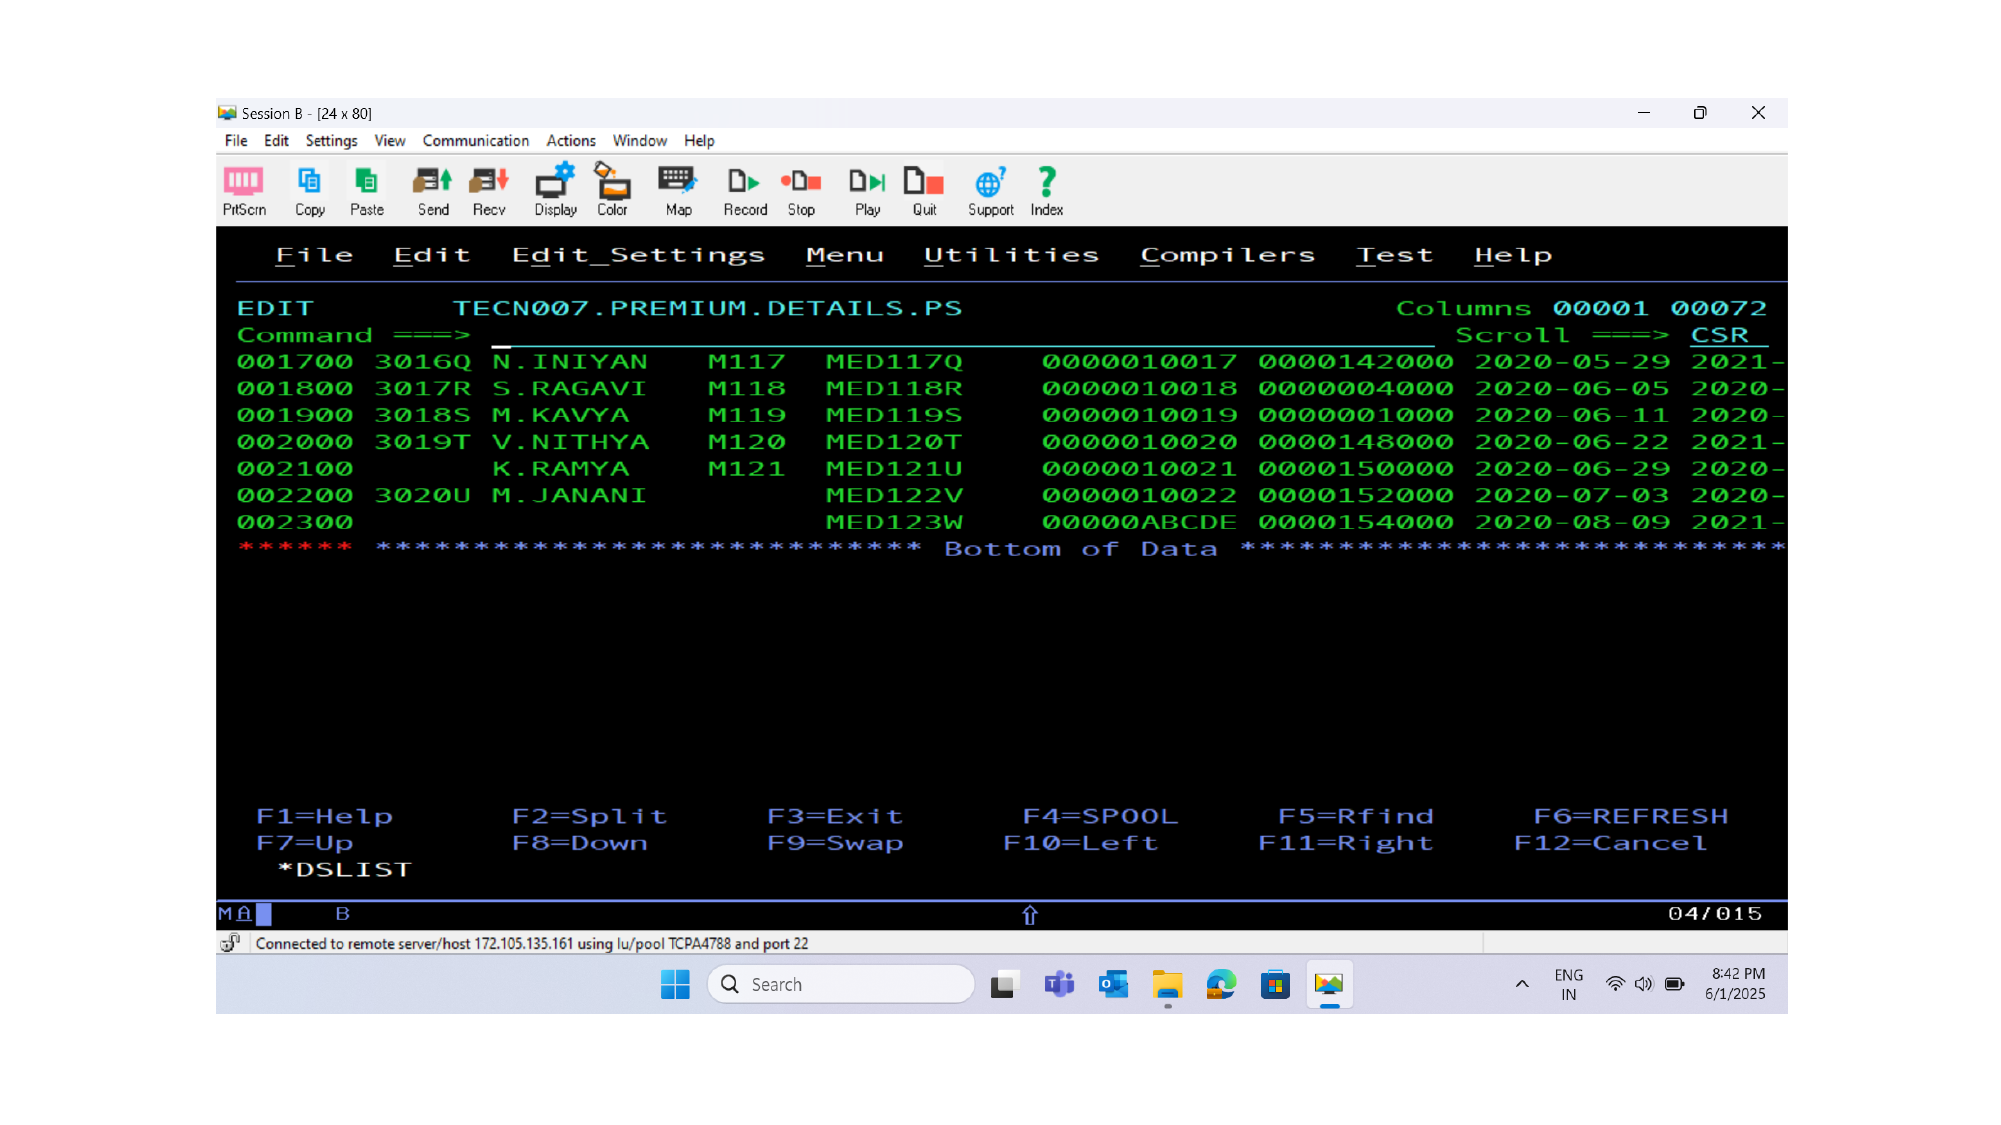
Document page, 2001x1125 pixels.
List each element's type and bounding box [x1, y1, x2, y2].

list [215, 97, 1788, 1014]
